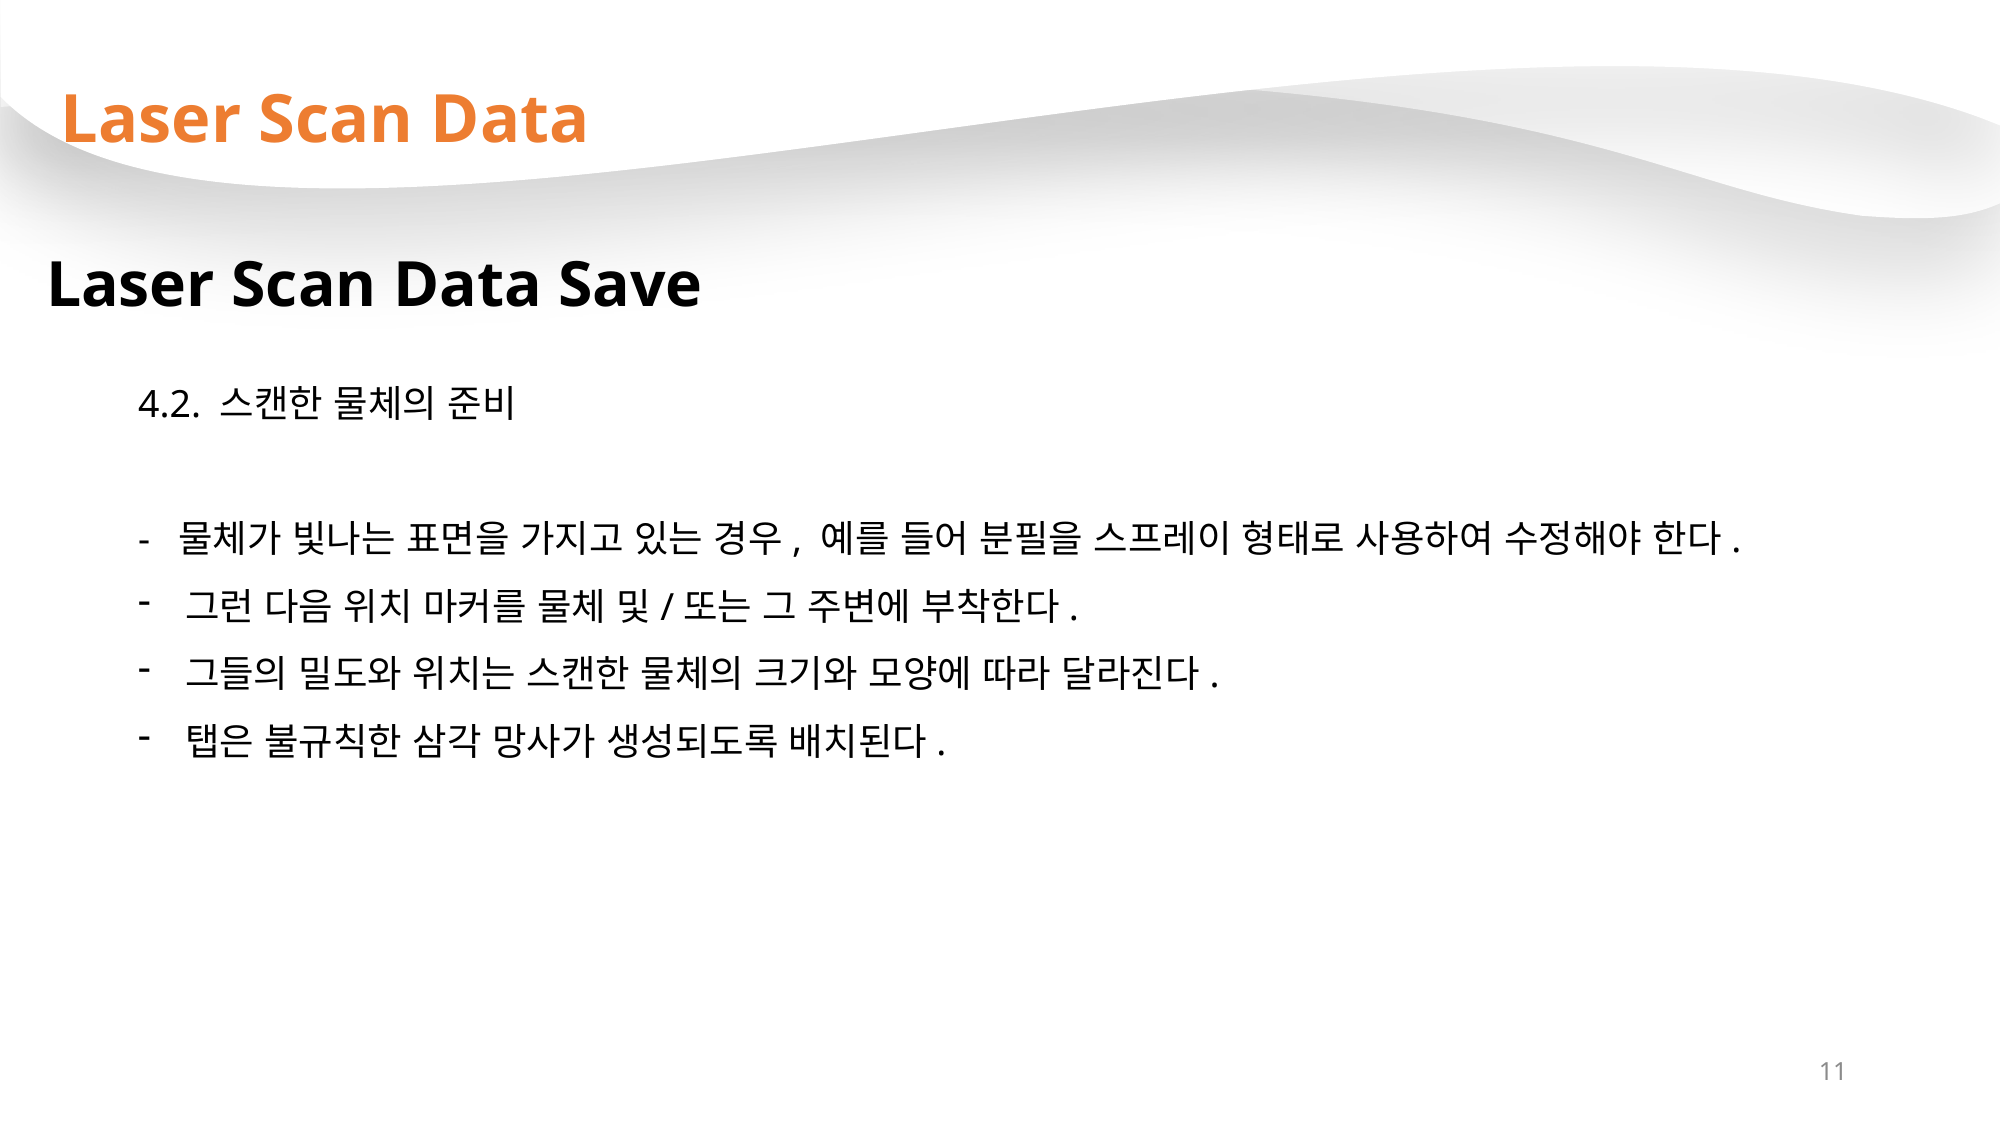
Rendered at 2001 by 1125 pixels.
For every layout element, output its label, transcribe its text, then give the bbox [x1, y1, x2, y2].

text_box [0, 0, 2000, 219]
slide_number 11 [1412, 1042, 1863, 1103]
text_box 4.2. 스캔한 물체의 준비 - 물체가 빛나는 표면을 가지고 있는 경우, 예를 들어 분필을 스프레이 형태로 사용하여 수정해야 한다. 그런 다음 위치 마커를 물체 및/또는 그 주변에 부착한다. 그들의 밀도와 위치는 스캔한 물체의 크기와 모양에 따라 달라진다. 탭은 불규칙한 삼각 망사가 생성되도록 배치된다. [123, 350, 1902, 771]
text_box Laser Scan Data Save [31, 236, 1809, 327]
